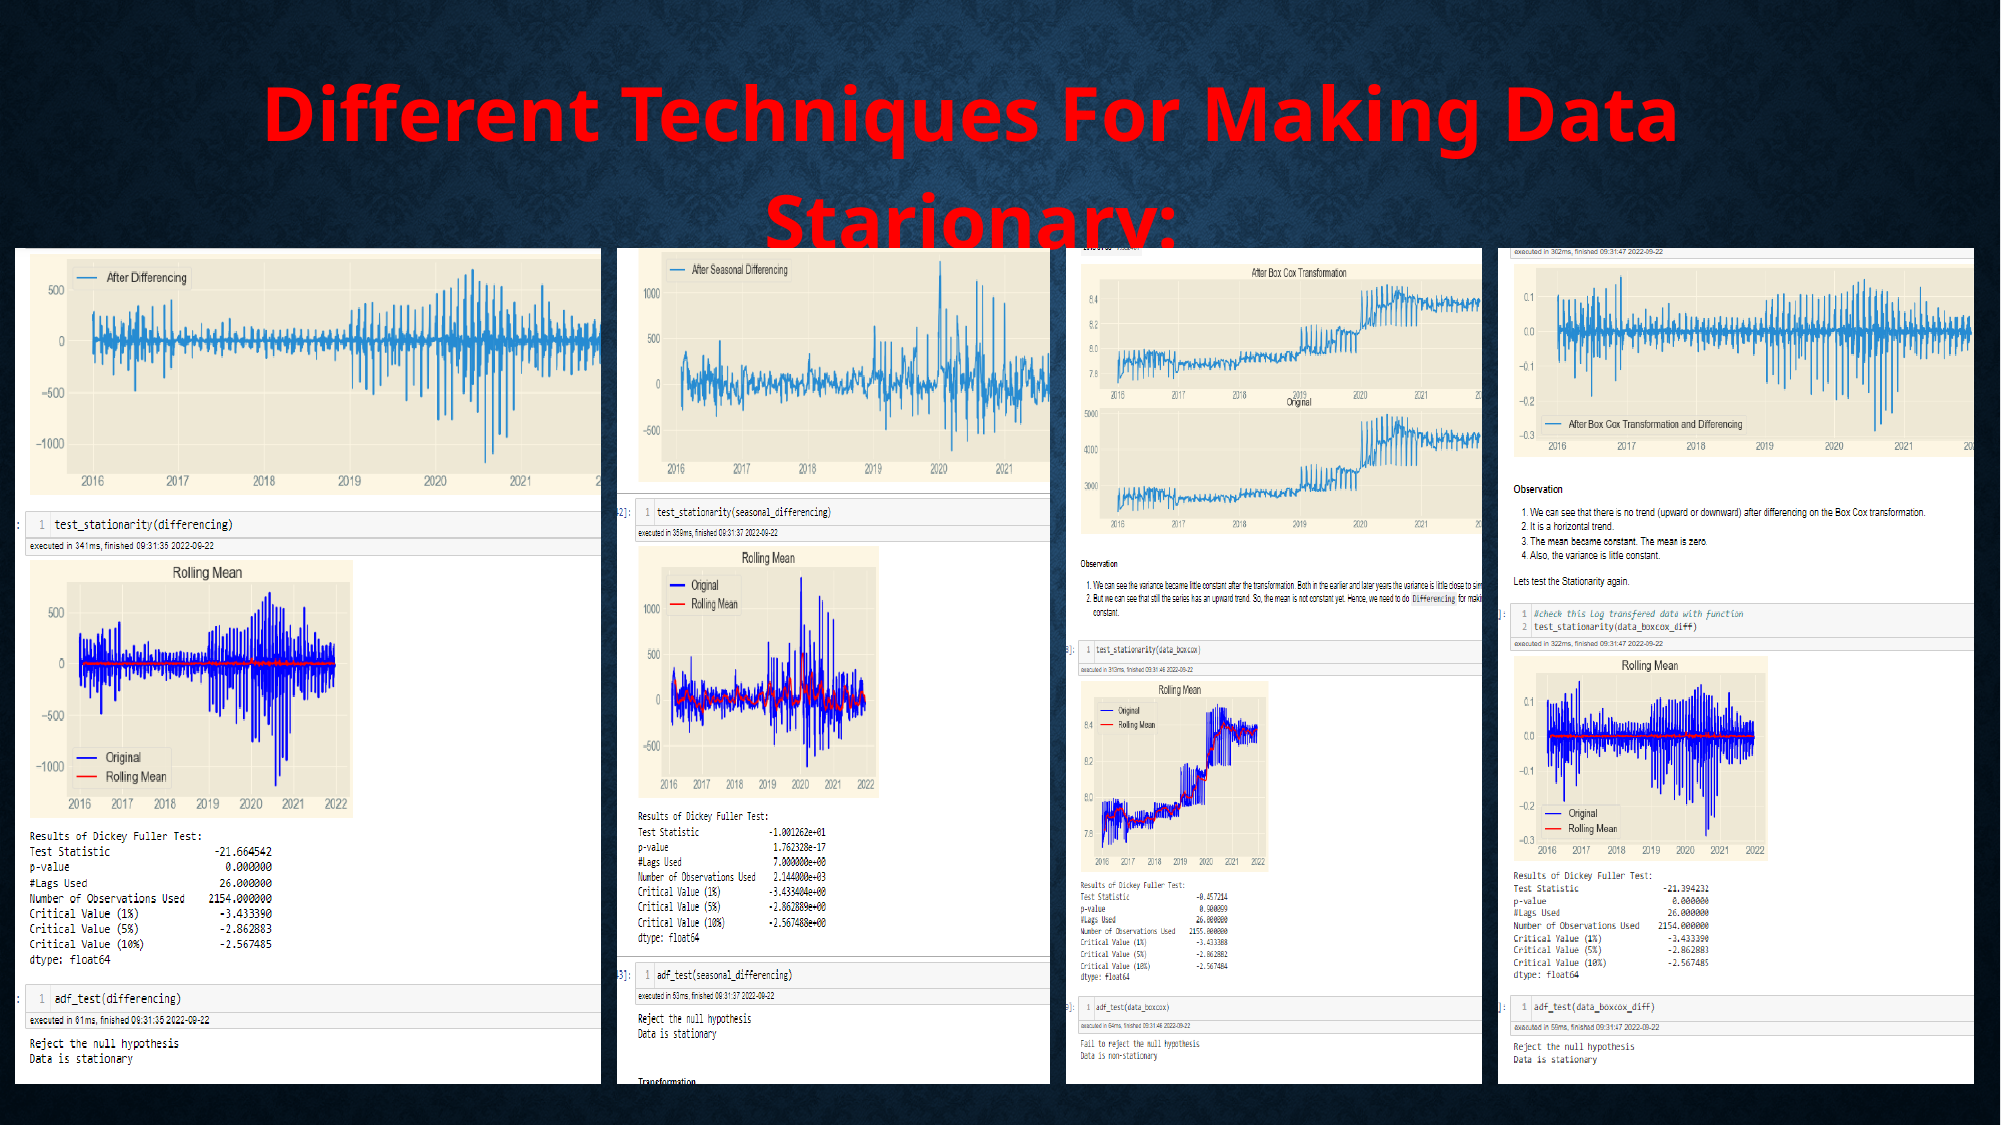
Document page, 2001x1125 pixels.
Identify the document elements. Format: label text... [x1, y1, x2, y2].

picture [0, 0, 2001, 1125]
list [15, 248, 602, 1084]
list Different Techniques For Making Data Starionary: [31, 41, 1913, 227]
